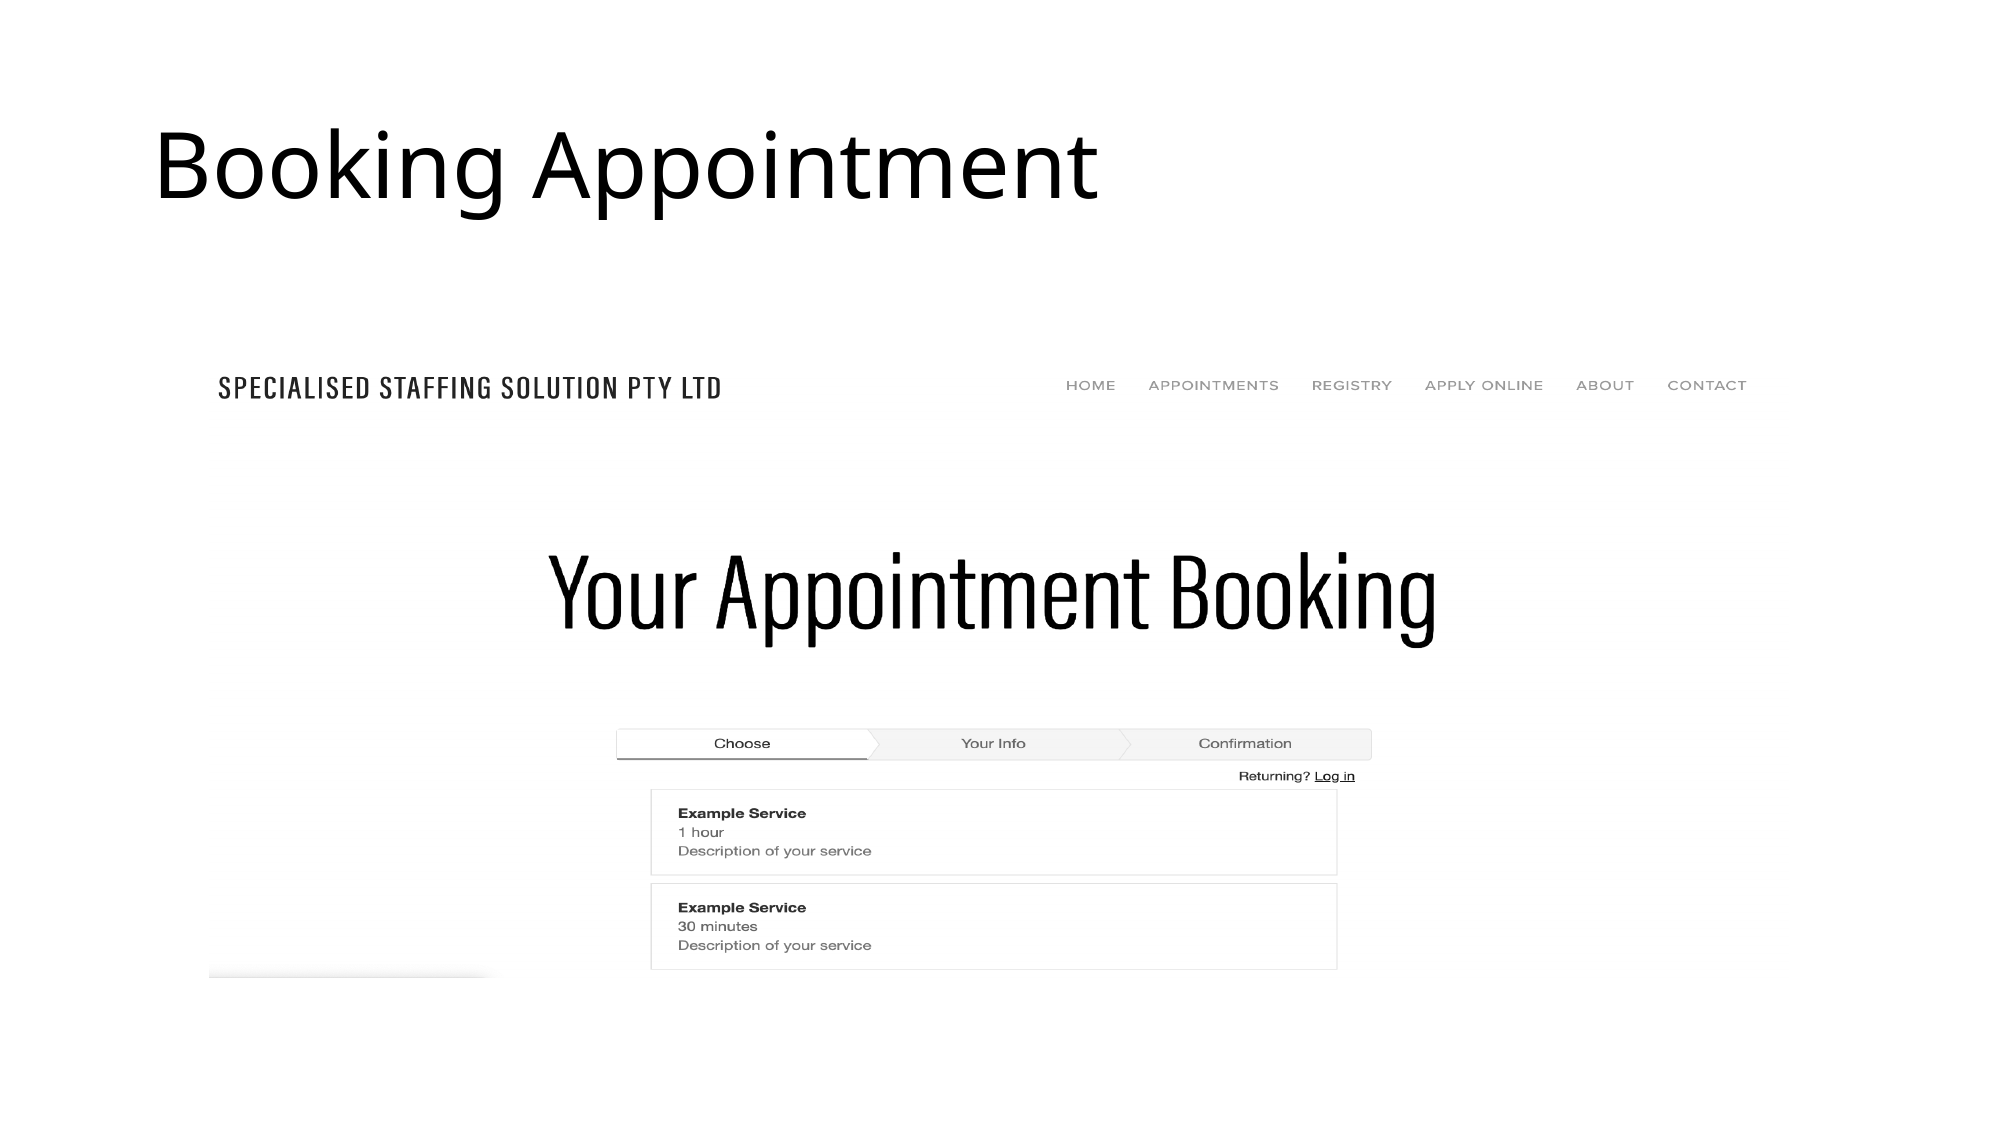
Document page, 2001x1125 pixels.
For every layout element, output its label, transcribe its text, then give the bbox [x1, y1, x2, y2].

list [209, 370, 1789, 978]
title Booking Appointment [137, 59, 1863, 278]
